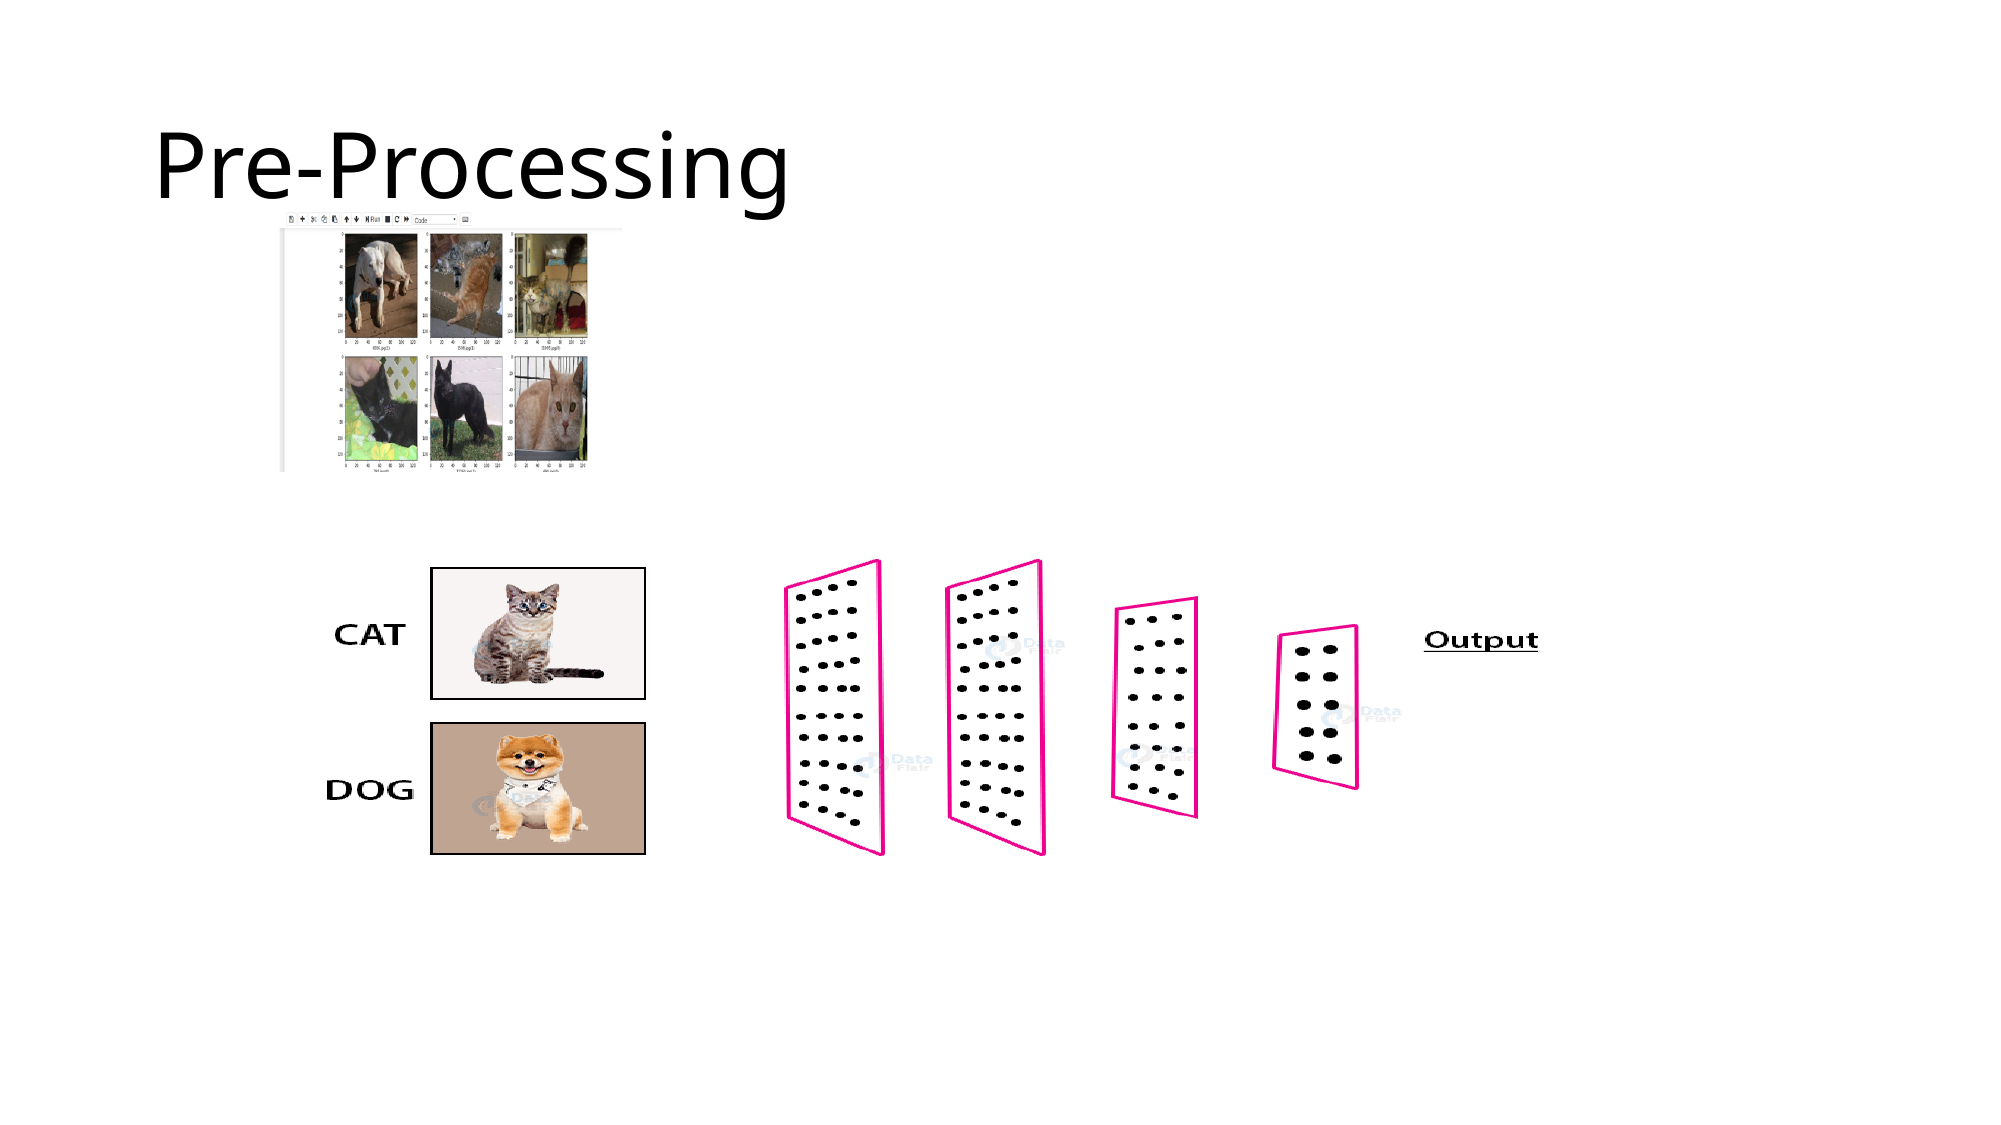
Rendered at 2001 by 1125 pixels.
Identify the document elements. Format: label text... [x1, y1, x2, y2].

title Pre-Processing [137, 59, 1863, 278]
picture [297, 513, 1625, 883]
picture [279, 212, 623, 472]
